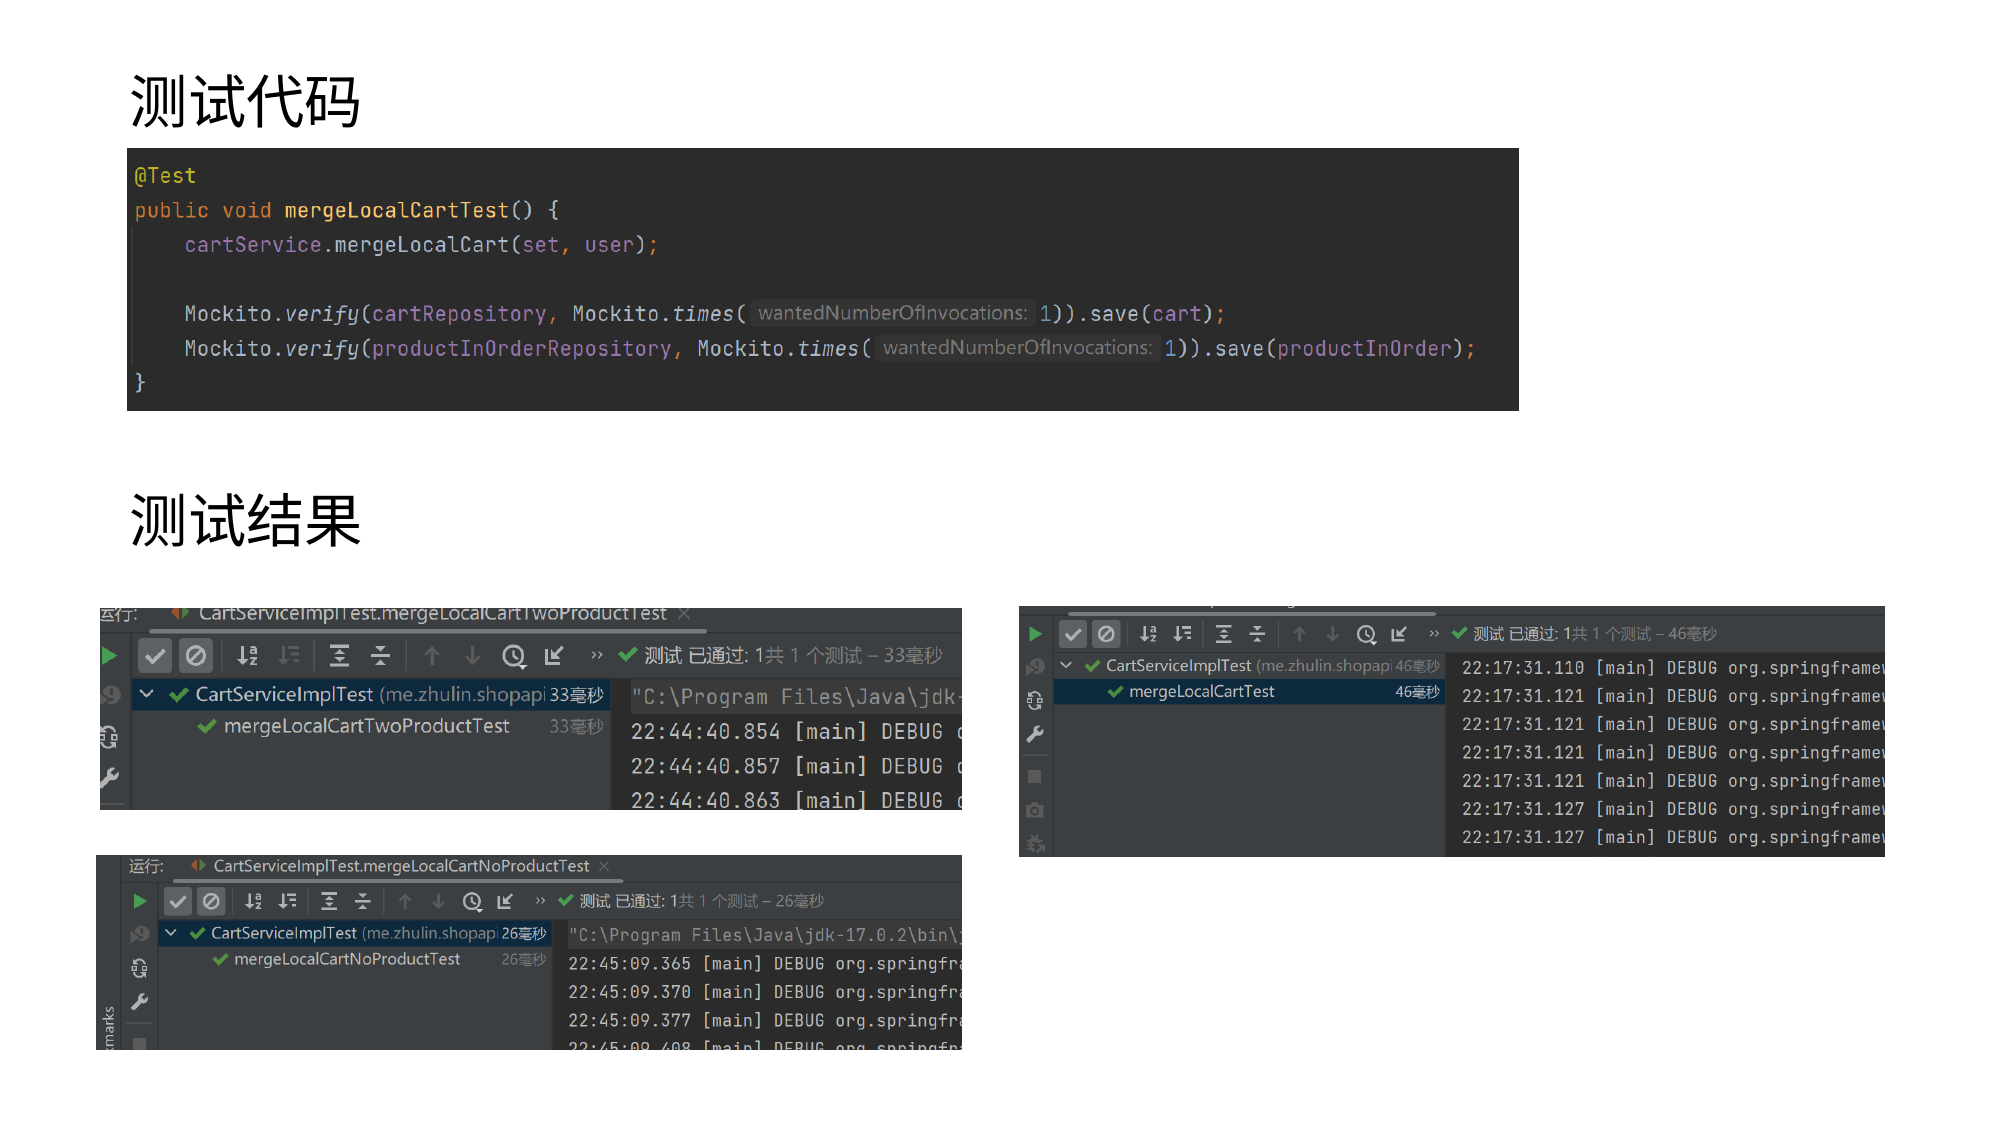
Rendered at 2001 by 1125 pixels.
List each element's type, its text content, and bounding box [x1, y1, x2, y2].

picture [127, 148, 1519, 411]
picture [100, 608, 962, 810]
list 测试代码 测试结果 [115, 66, 1841, 780]
picture [1019, 606, 1885, 857]
picture [96, 855, 962, 1050]
